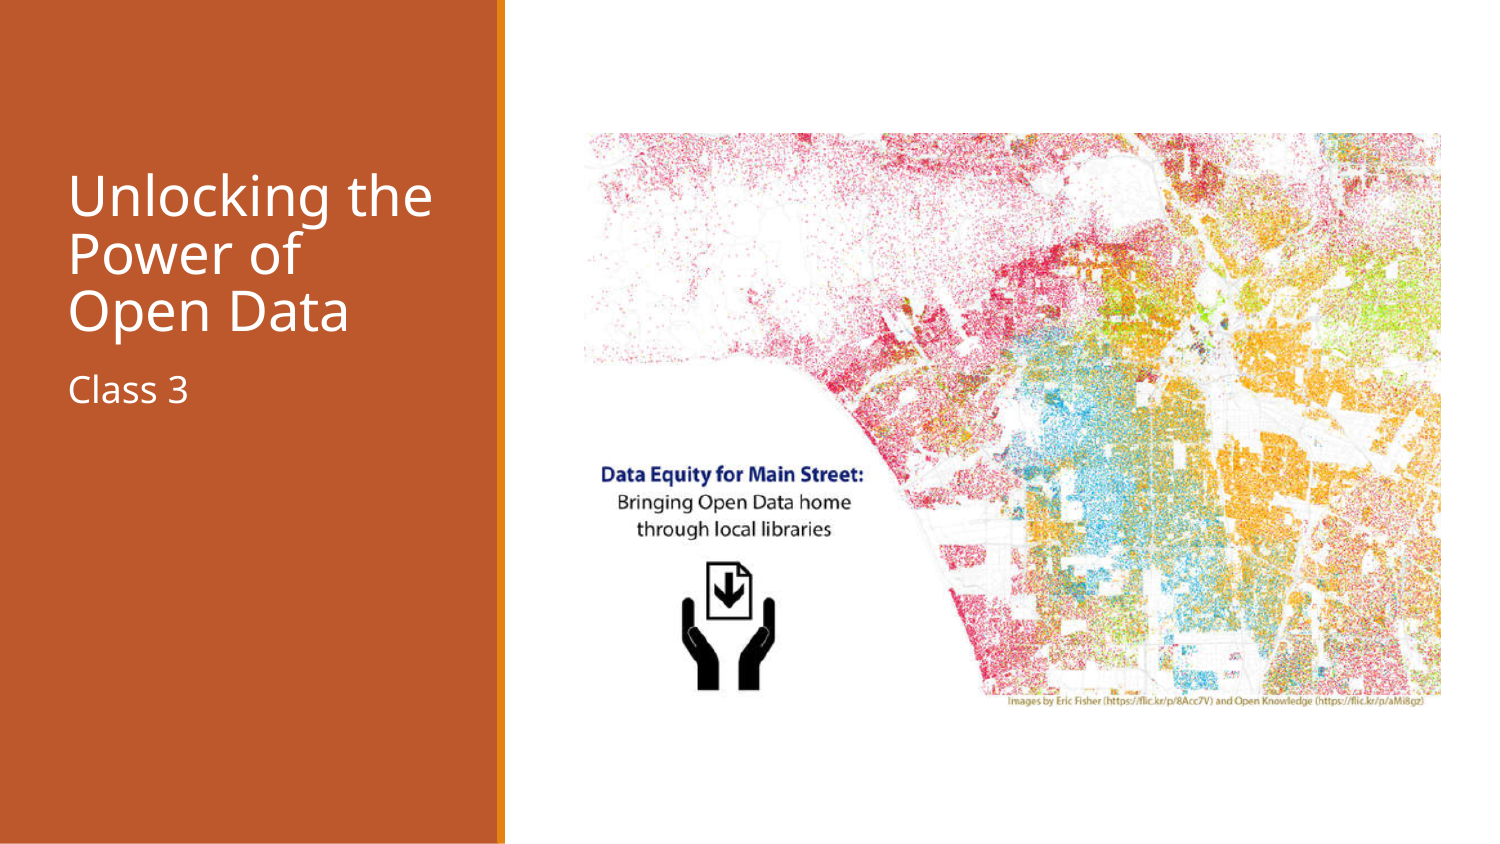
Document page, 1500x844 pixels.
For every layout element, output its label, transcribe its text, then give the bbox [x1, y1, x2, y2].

list Class 3 [56, 360, 451, 776]
title Unlocking the Power of Open Data [56, 73, 451, 355]
picture [568, 131, 1441, 713]
